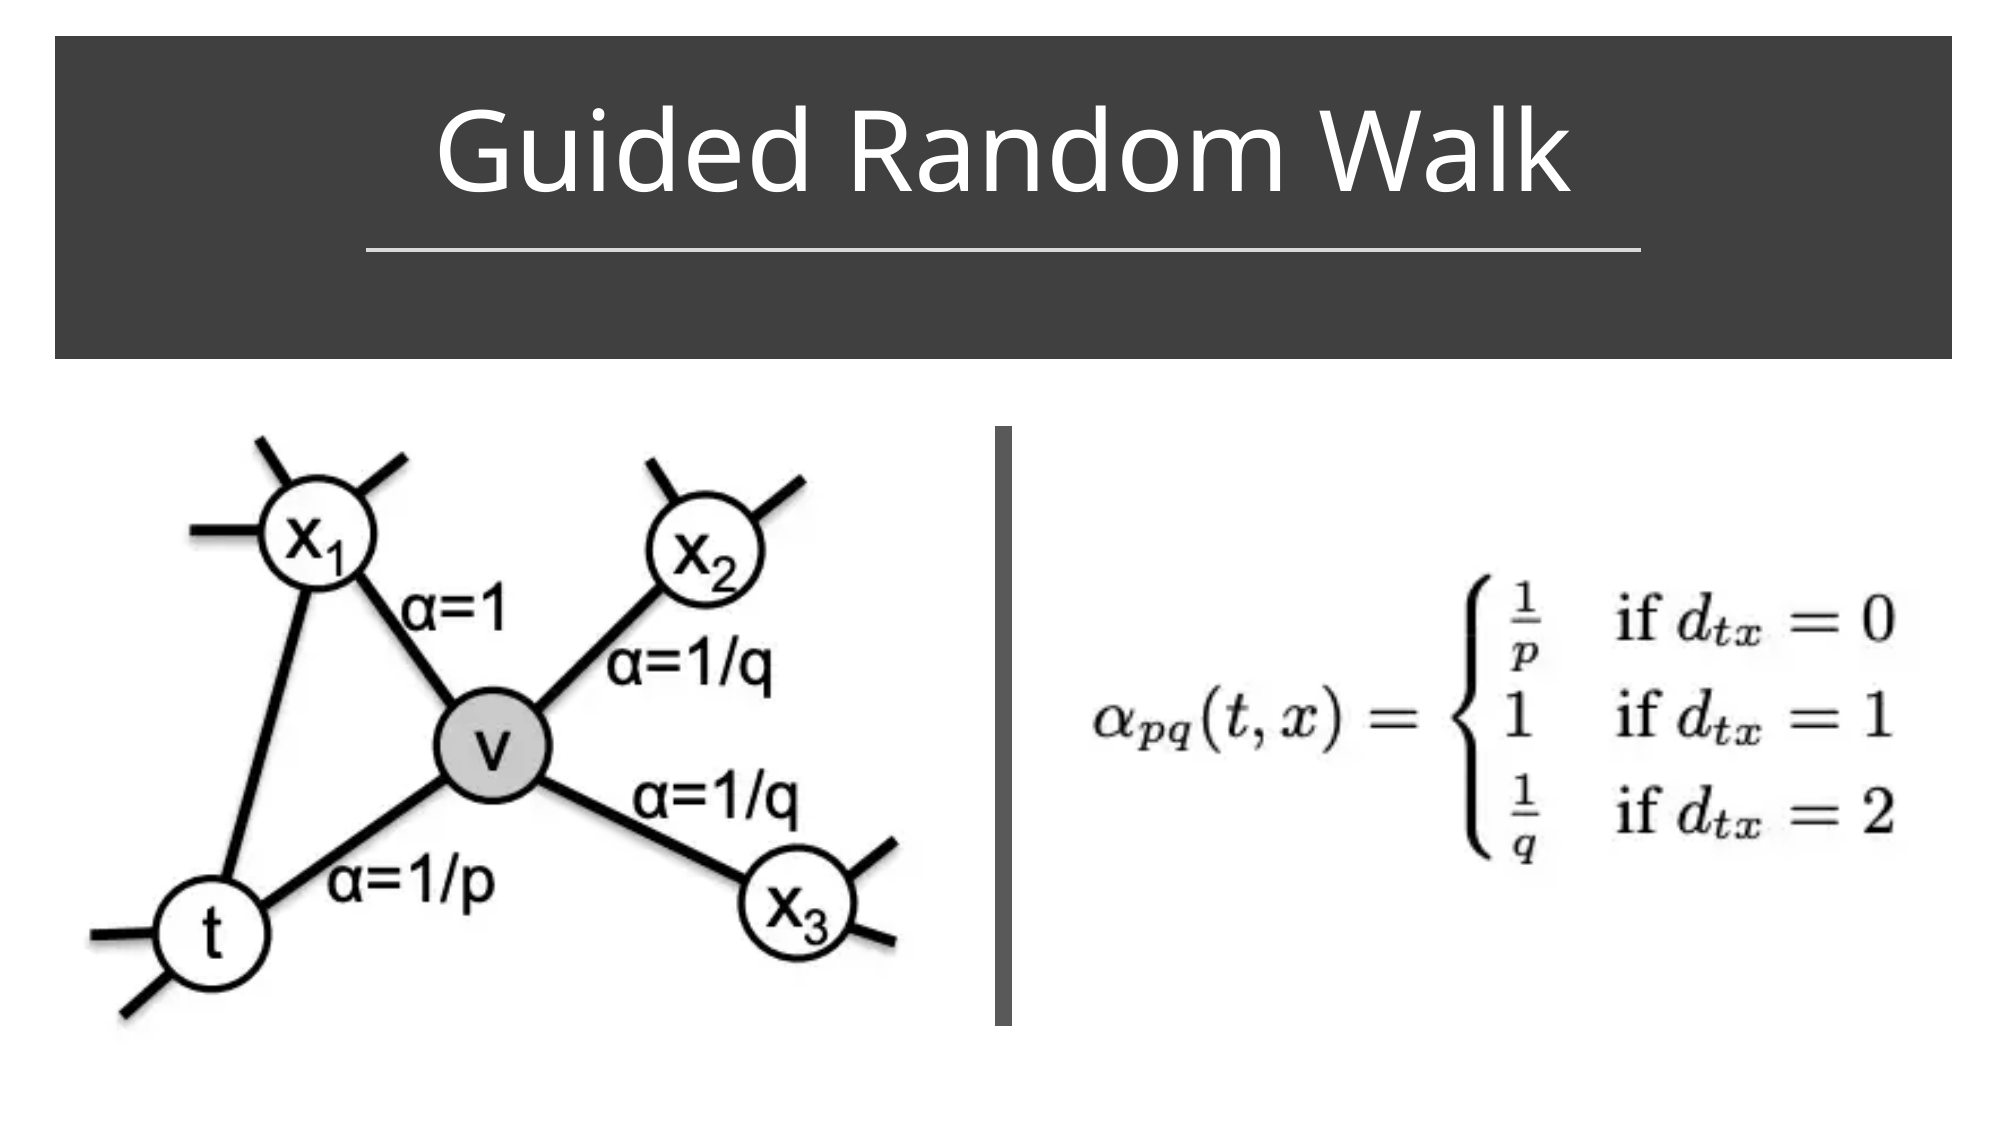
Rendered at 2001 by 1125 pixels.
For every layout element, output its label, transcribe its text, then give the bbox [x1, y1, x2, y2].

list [1057, 536, 1953, 916]
text_box [64, 45, 1942, 350]
title Guided Random Walk [89, 71, 1917, 224]
picture [54, 407, 950, 1045]
